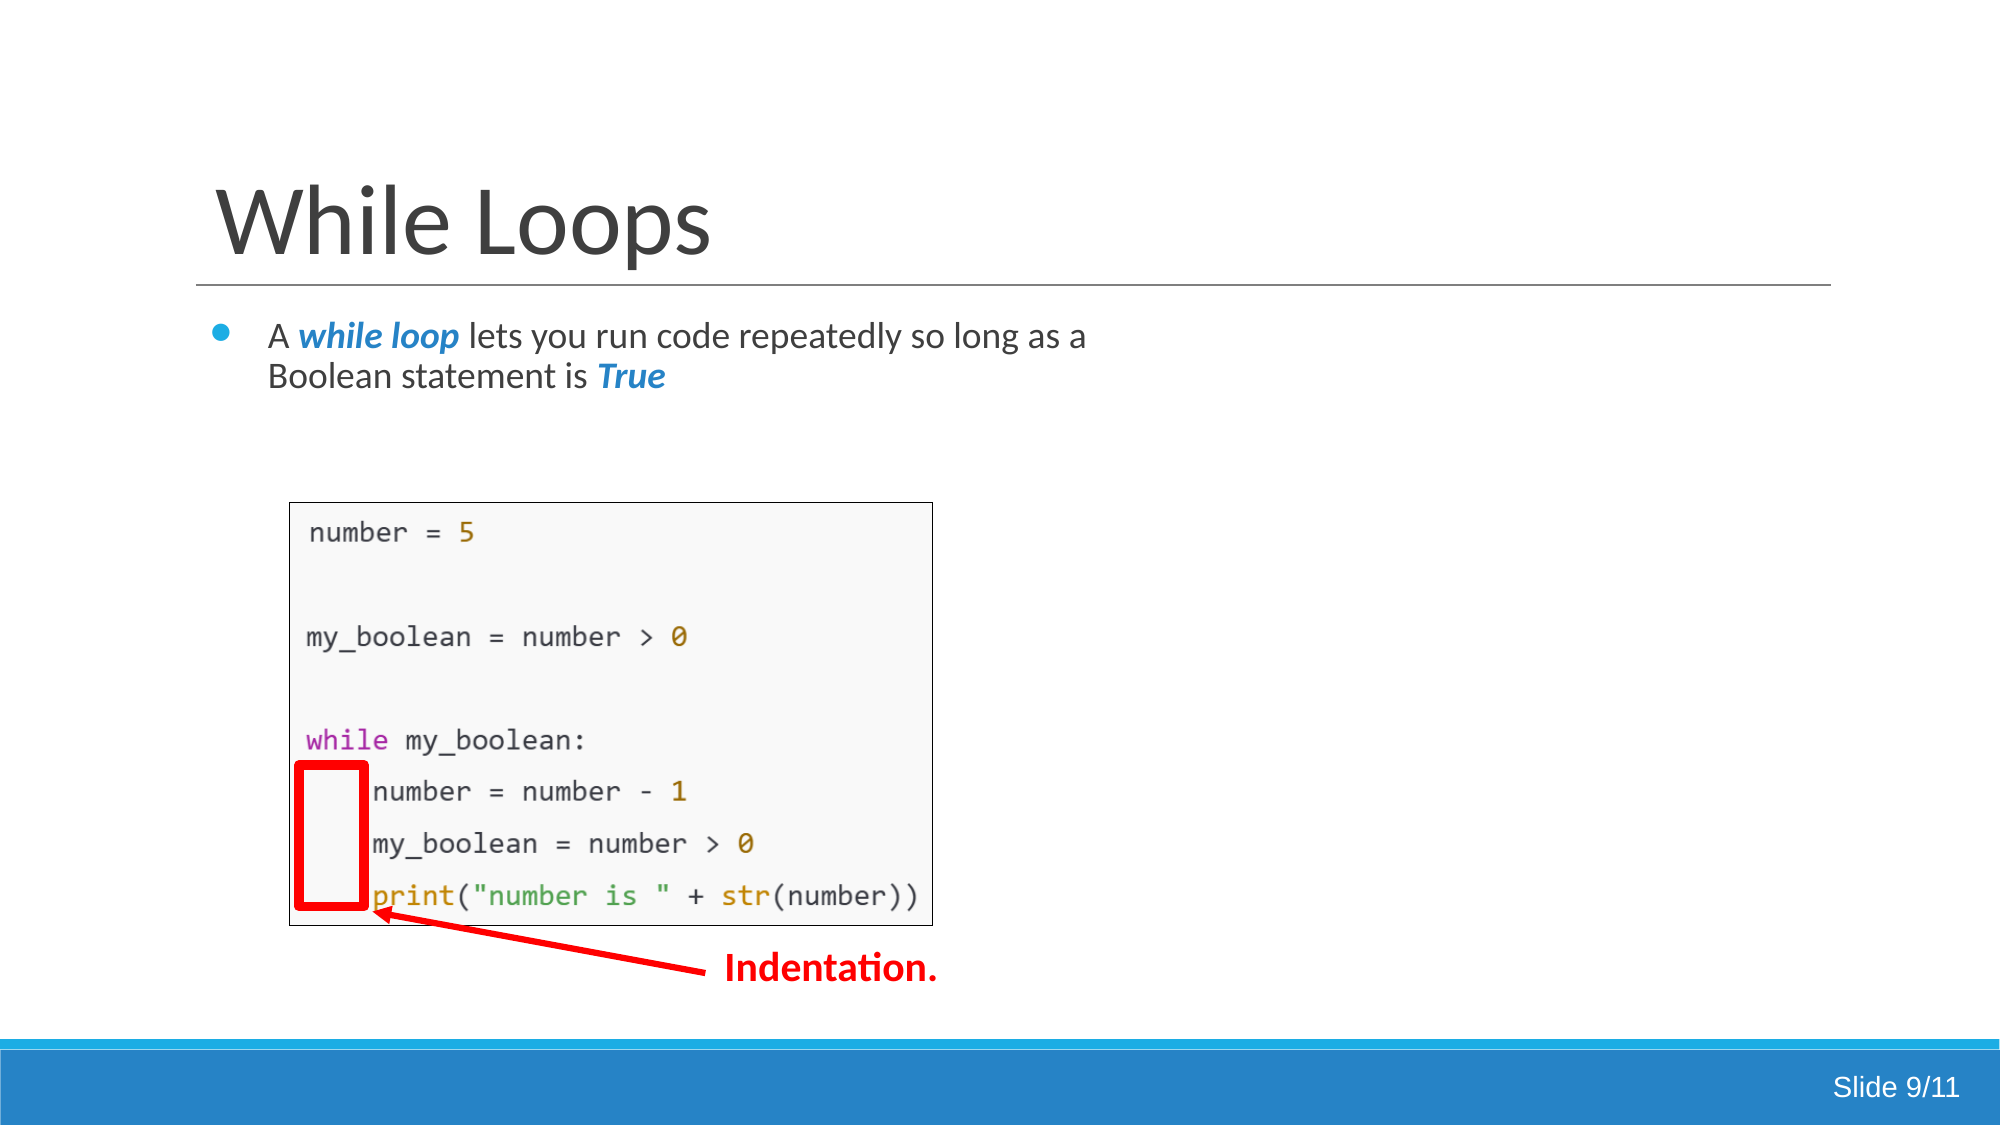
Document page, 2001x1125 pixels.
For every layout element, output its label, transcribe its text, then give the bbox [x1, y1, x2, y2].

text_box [372, 911, 706, 974]
text_box A while loop lets you run code repeatedly so long as a Boolean statement is True [192, 308, 1127, 870]
text_box Slide 9/11 [1817, 1053, 2000, 1125]
picture [288, 502, 933, 926]
title While Loops [200, 44, 1850, 283]
text_box Indentation. Again, this is how Python tells what is inside the loop! [683, 925, 1427, 1056]
